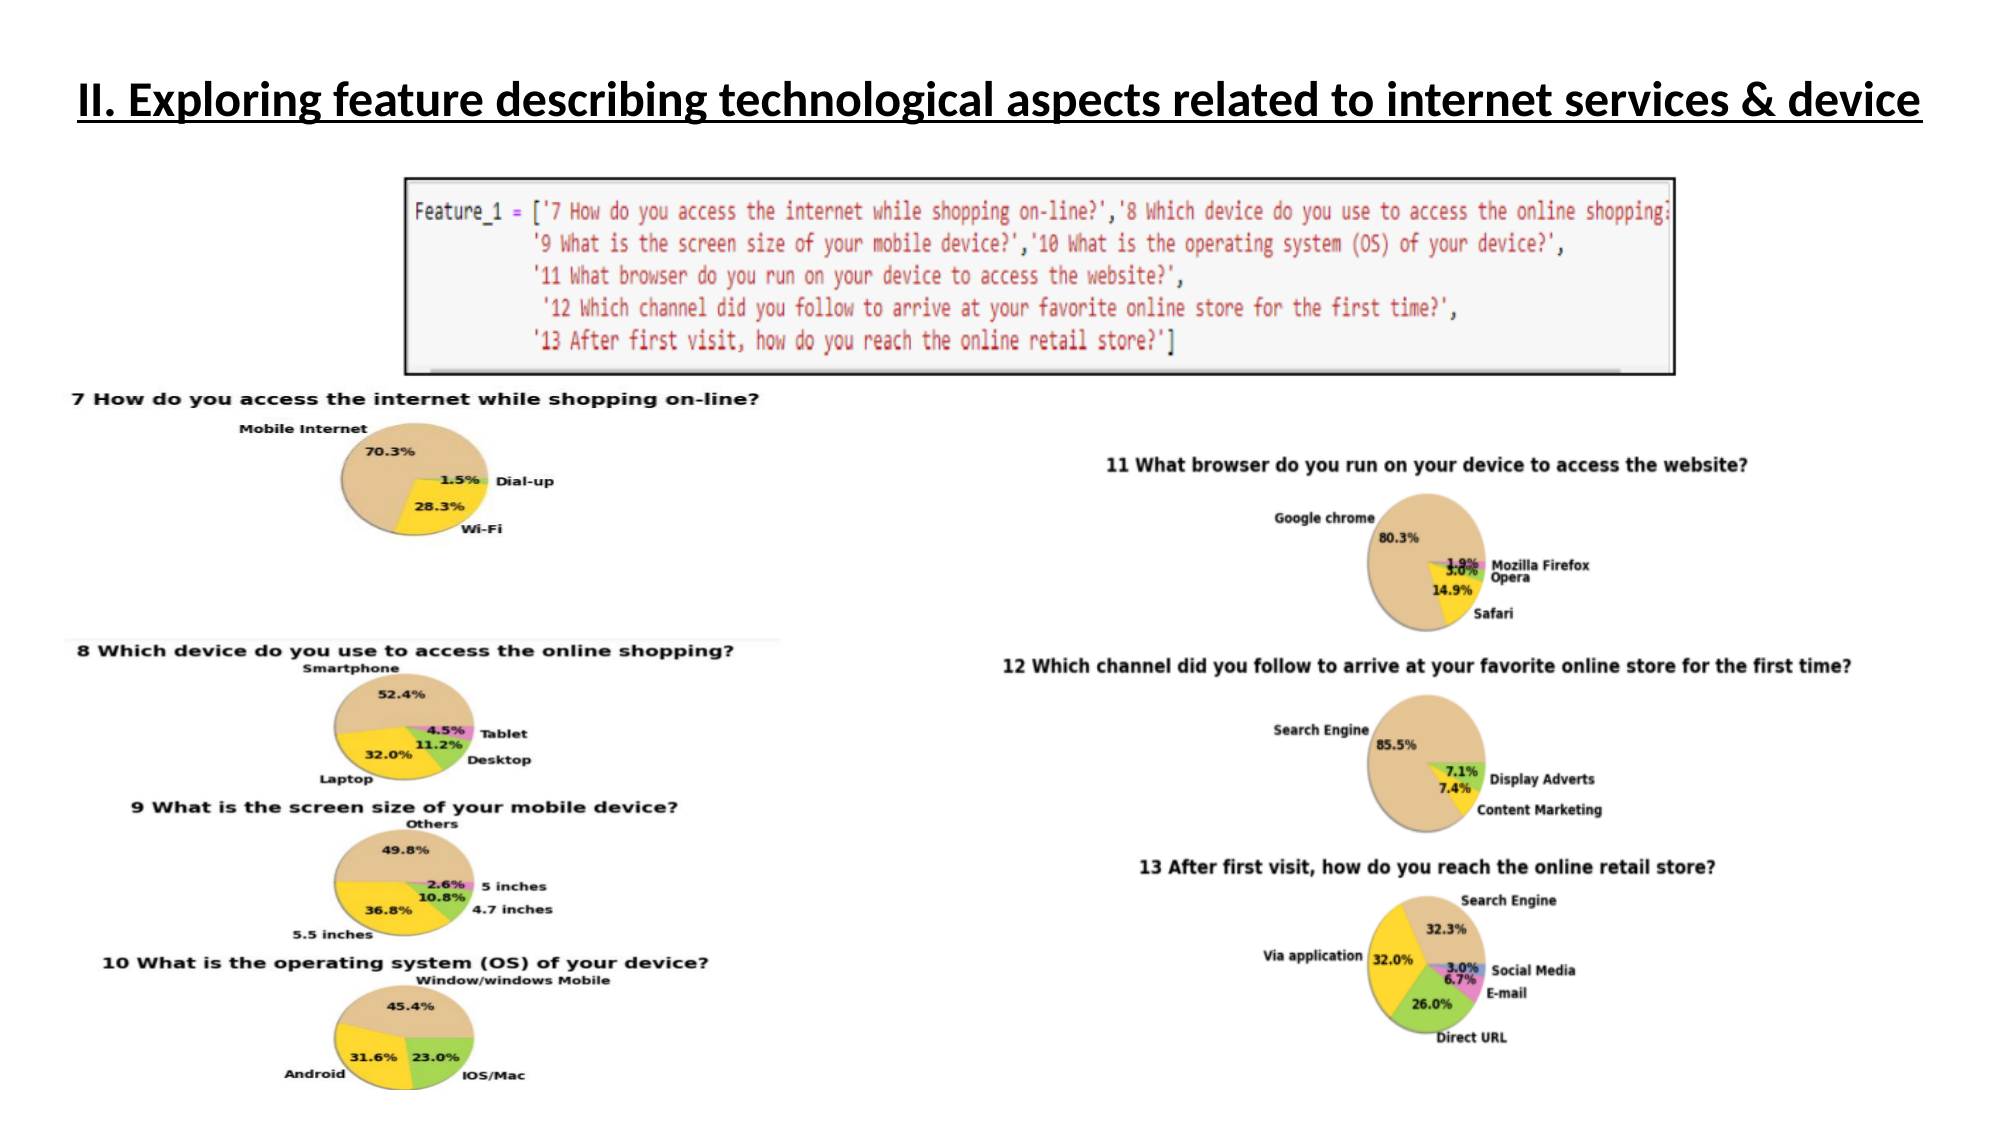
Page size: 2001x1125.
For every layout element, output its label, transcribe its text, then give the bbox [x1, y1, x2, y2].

text_box II. Exploring feature describing technological aspects related to internet services & device [0, 59, 2000, 135]
picture [925, 412, 1865, 1066]
picture [24, 170, 1682, 1111]
